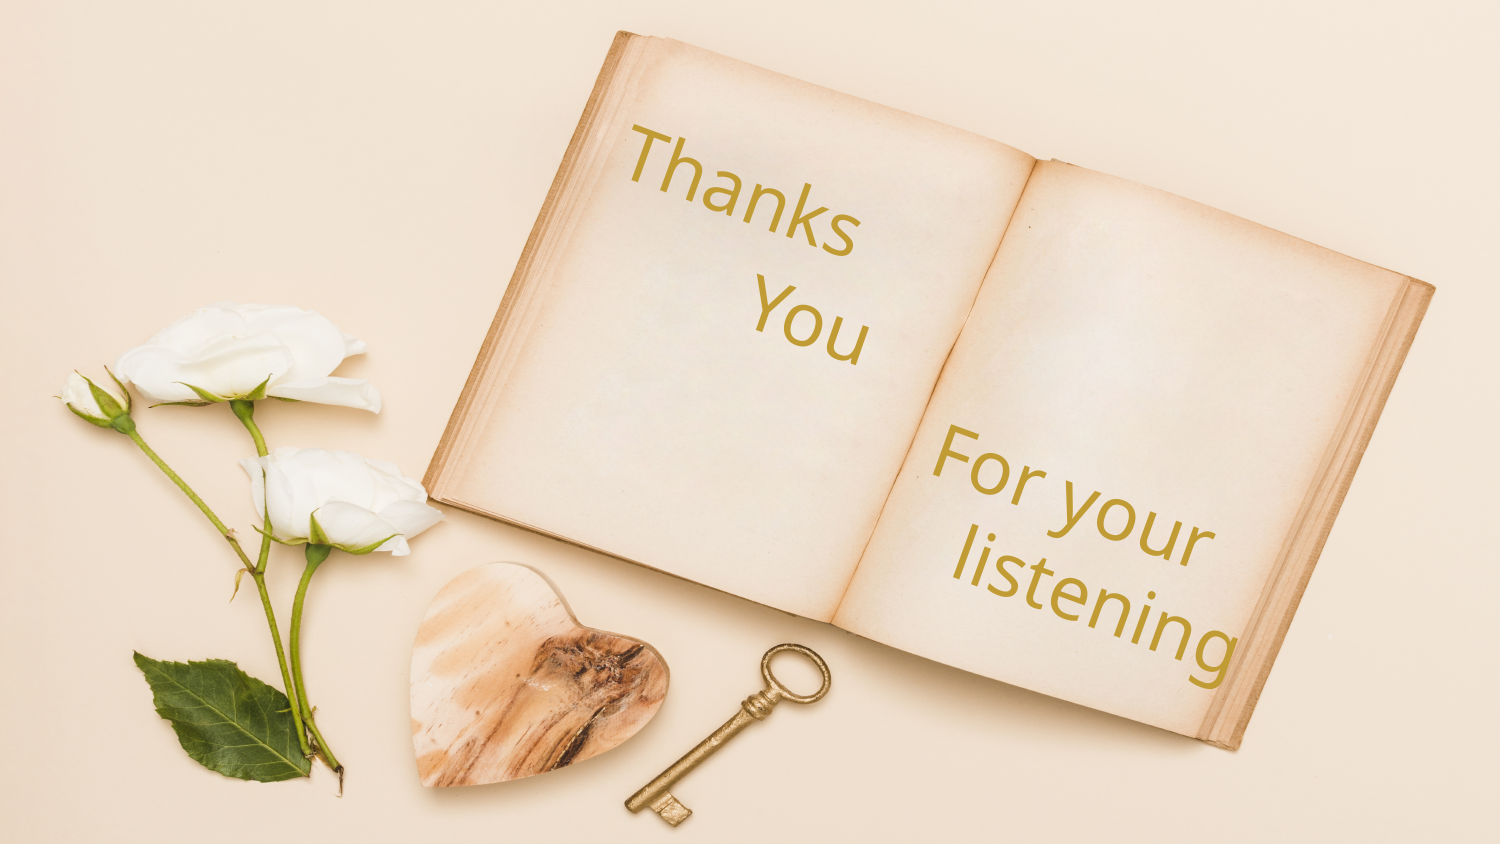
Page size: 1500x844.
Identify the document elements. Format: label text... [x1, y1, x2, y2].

title For your listening [722, 340, 1398, 735]
title You [698, 250, 924, 383]
picture [0, 0, 1500, 844]
title Thanks [406, 38, 1082, 341]
